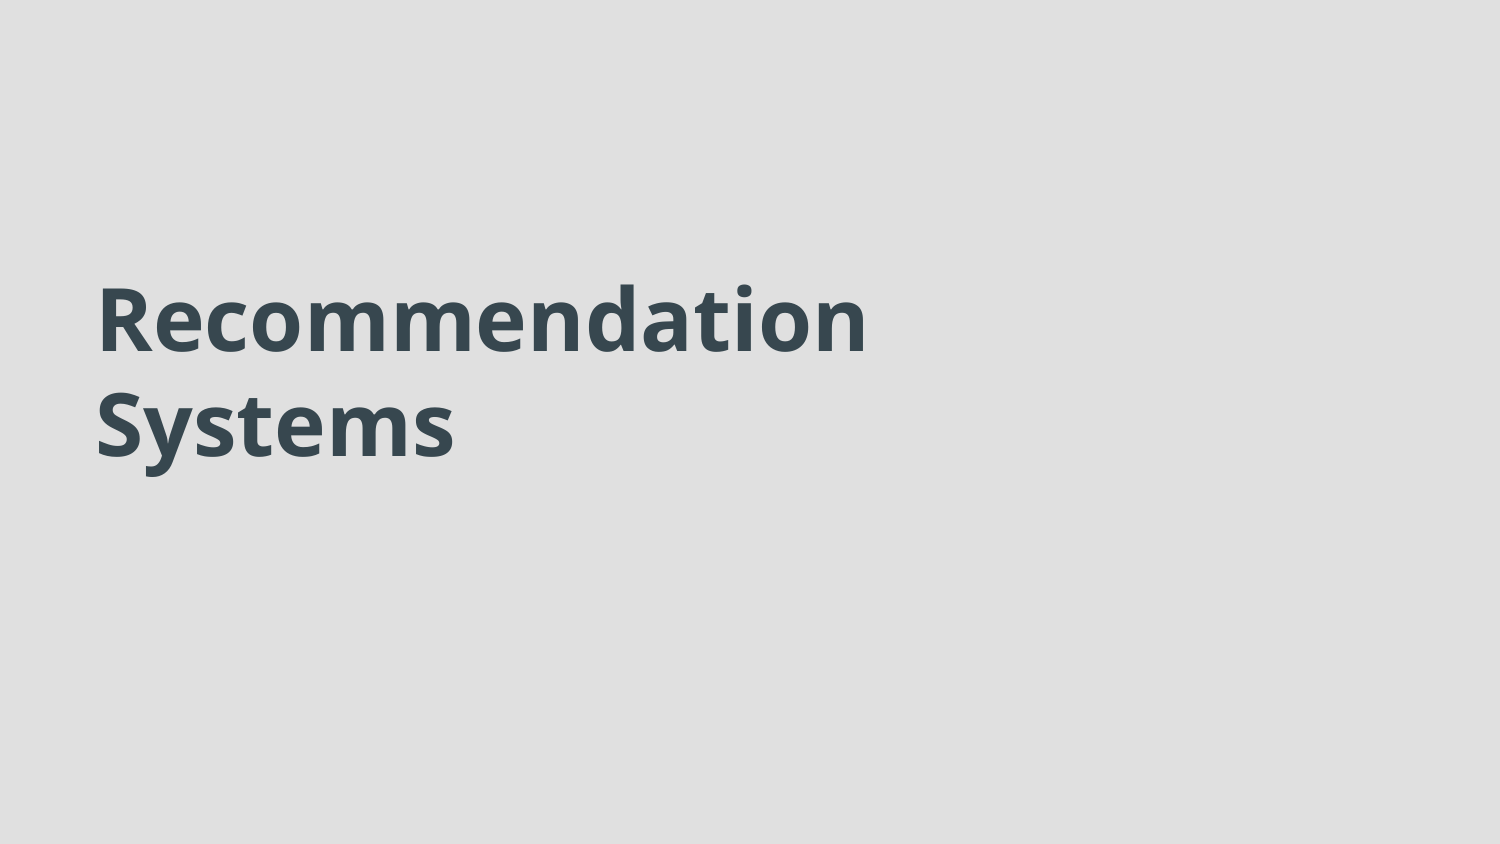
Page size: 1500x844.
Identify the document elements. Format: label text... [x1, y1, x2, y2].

title Recommendation Systems [80, 86, 1102, 758]
